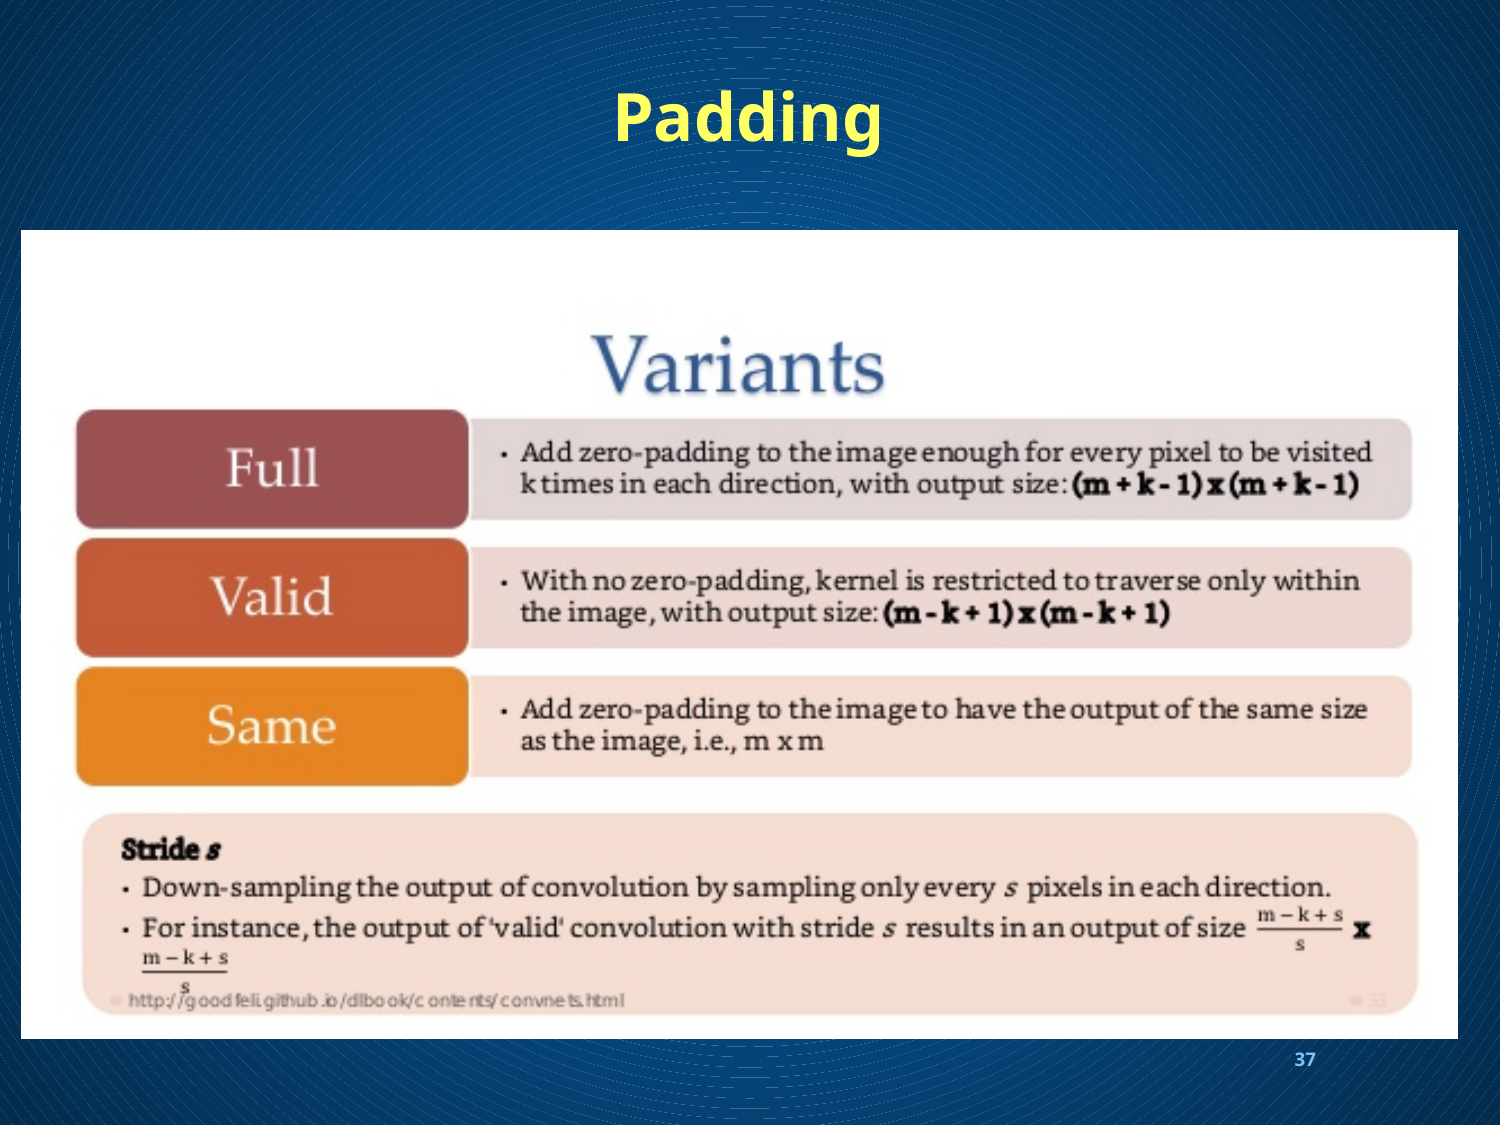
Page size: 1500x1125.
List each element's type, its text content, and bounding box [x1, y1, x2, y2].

title Padding [57, 25, 1440, 214]
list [21, 230, 1458, 1039]
